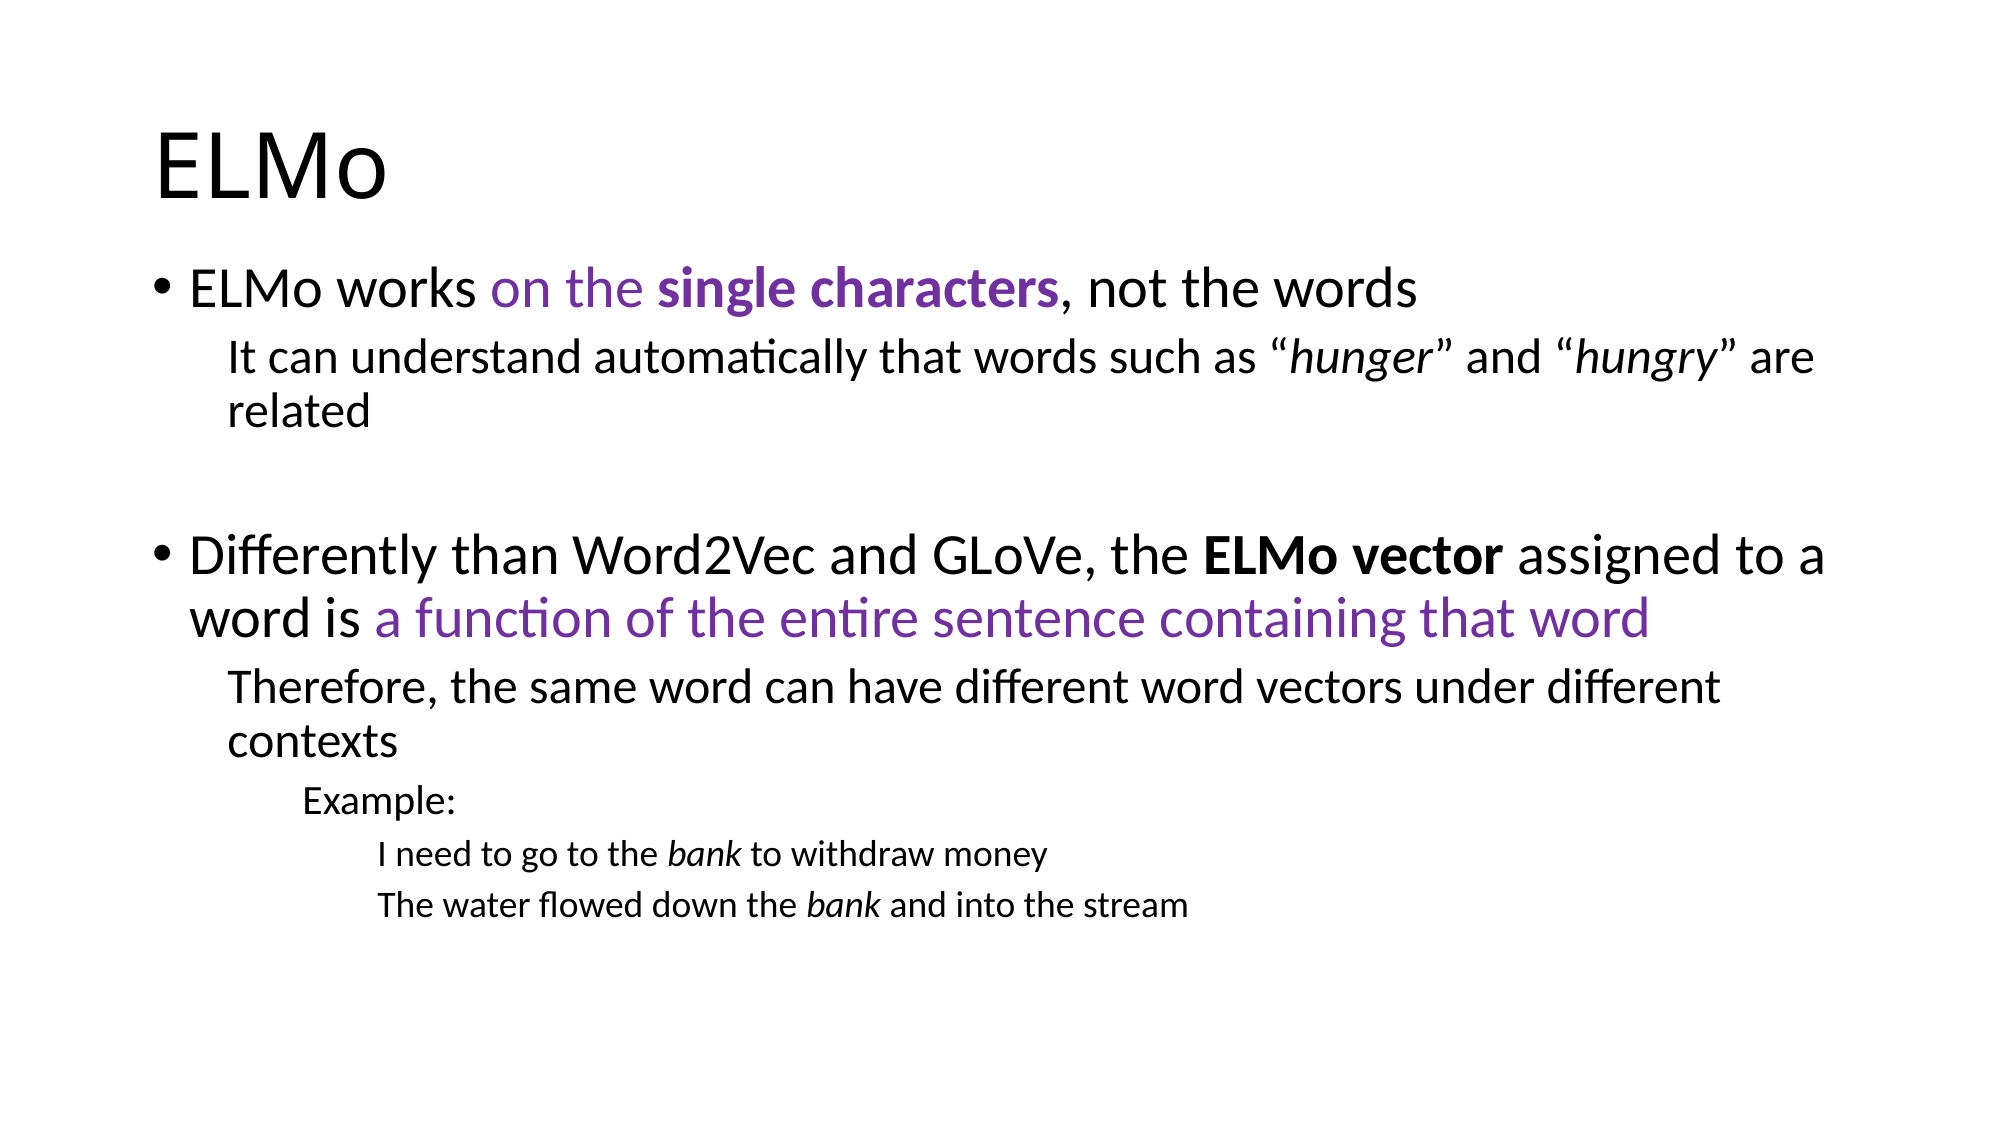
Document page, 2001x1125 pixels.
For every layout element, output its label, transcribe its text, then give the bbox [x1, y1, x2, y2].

title ELMo [137, 59, 1863, 249]
list ELMo works on the single characters, not the words It can understand automatically that words such as “hunger” and “hungry” are related Differently than Word2Vec and GLoVe, the ELMo vector assigned to a word is a function of the entire sentence containing that word Therefore, the same word can have different word vectors under different contexts Example: I need to go to the bank to withdraw money The water flowed down the bank and into the stream [137, 249, 1863, 1014]
